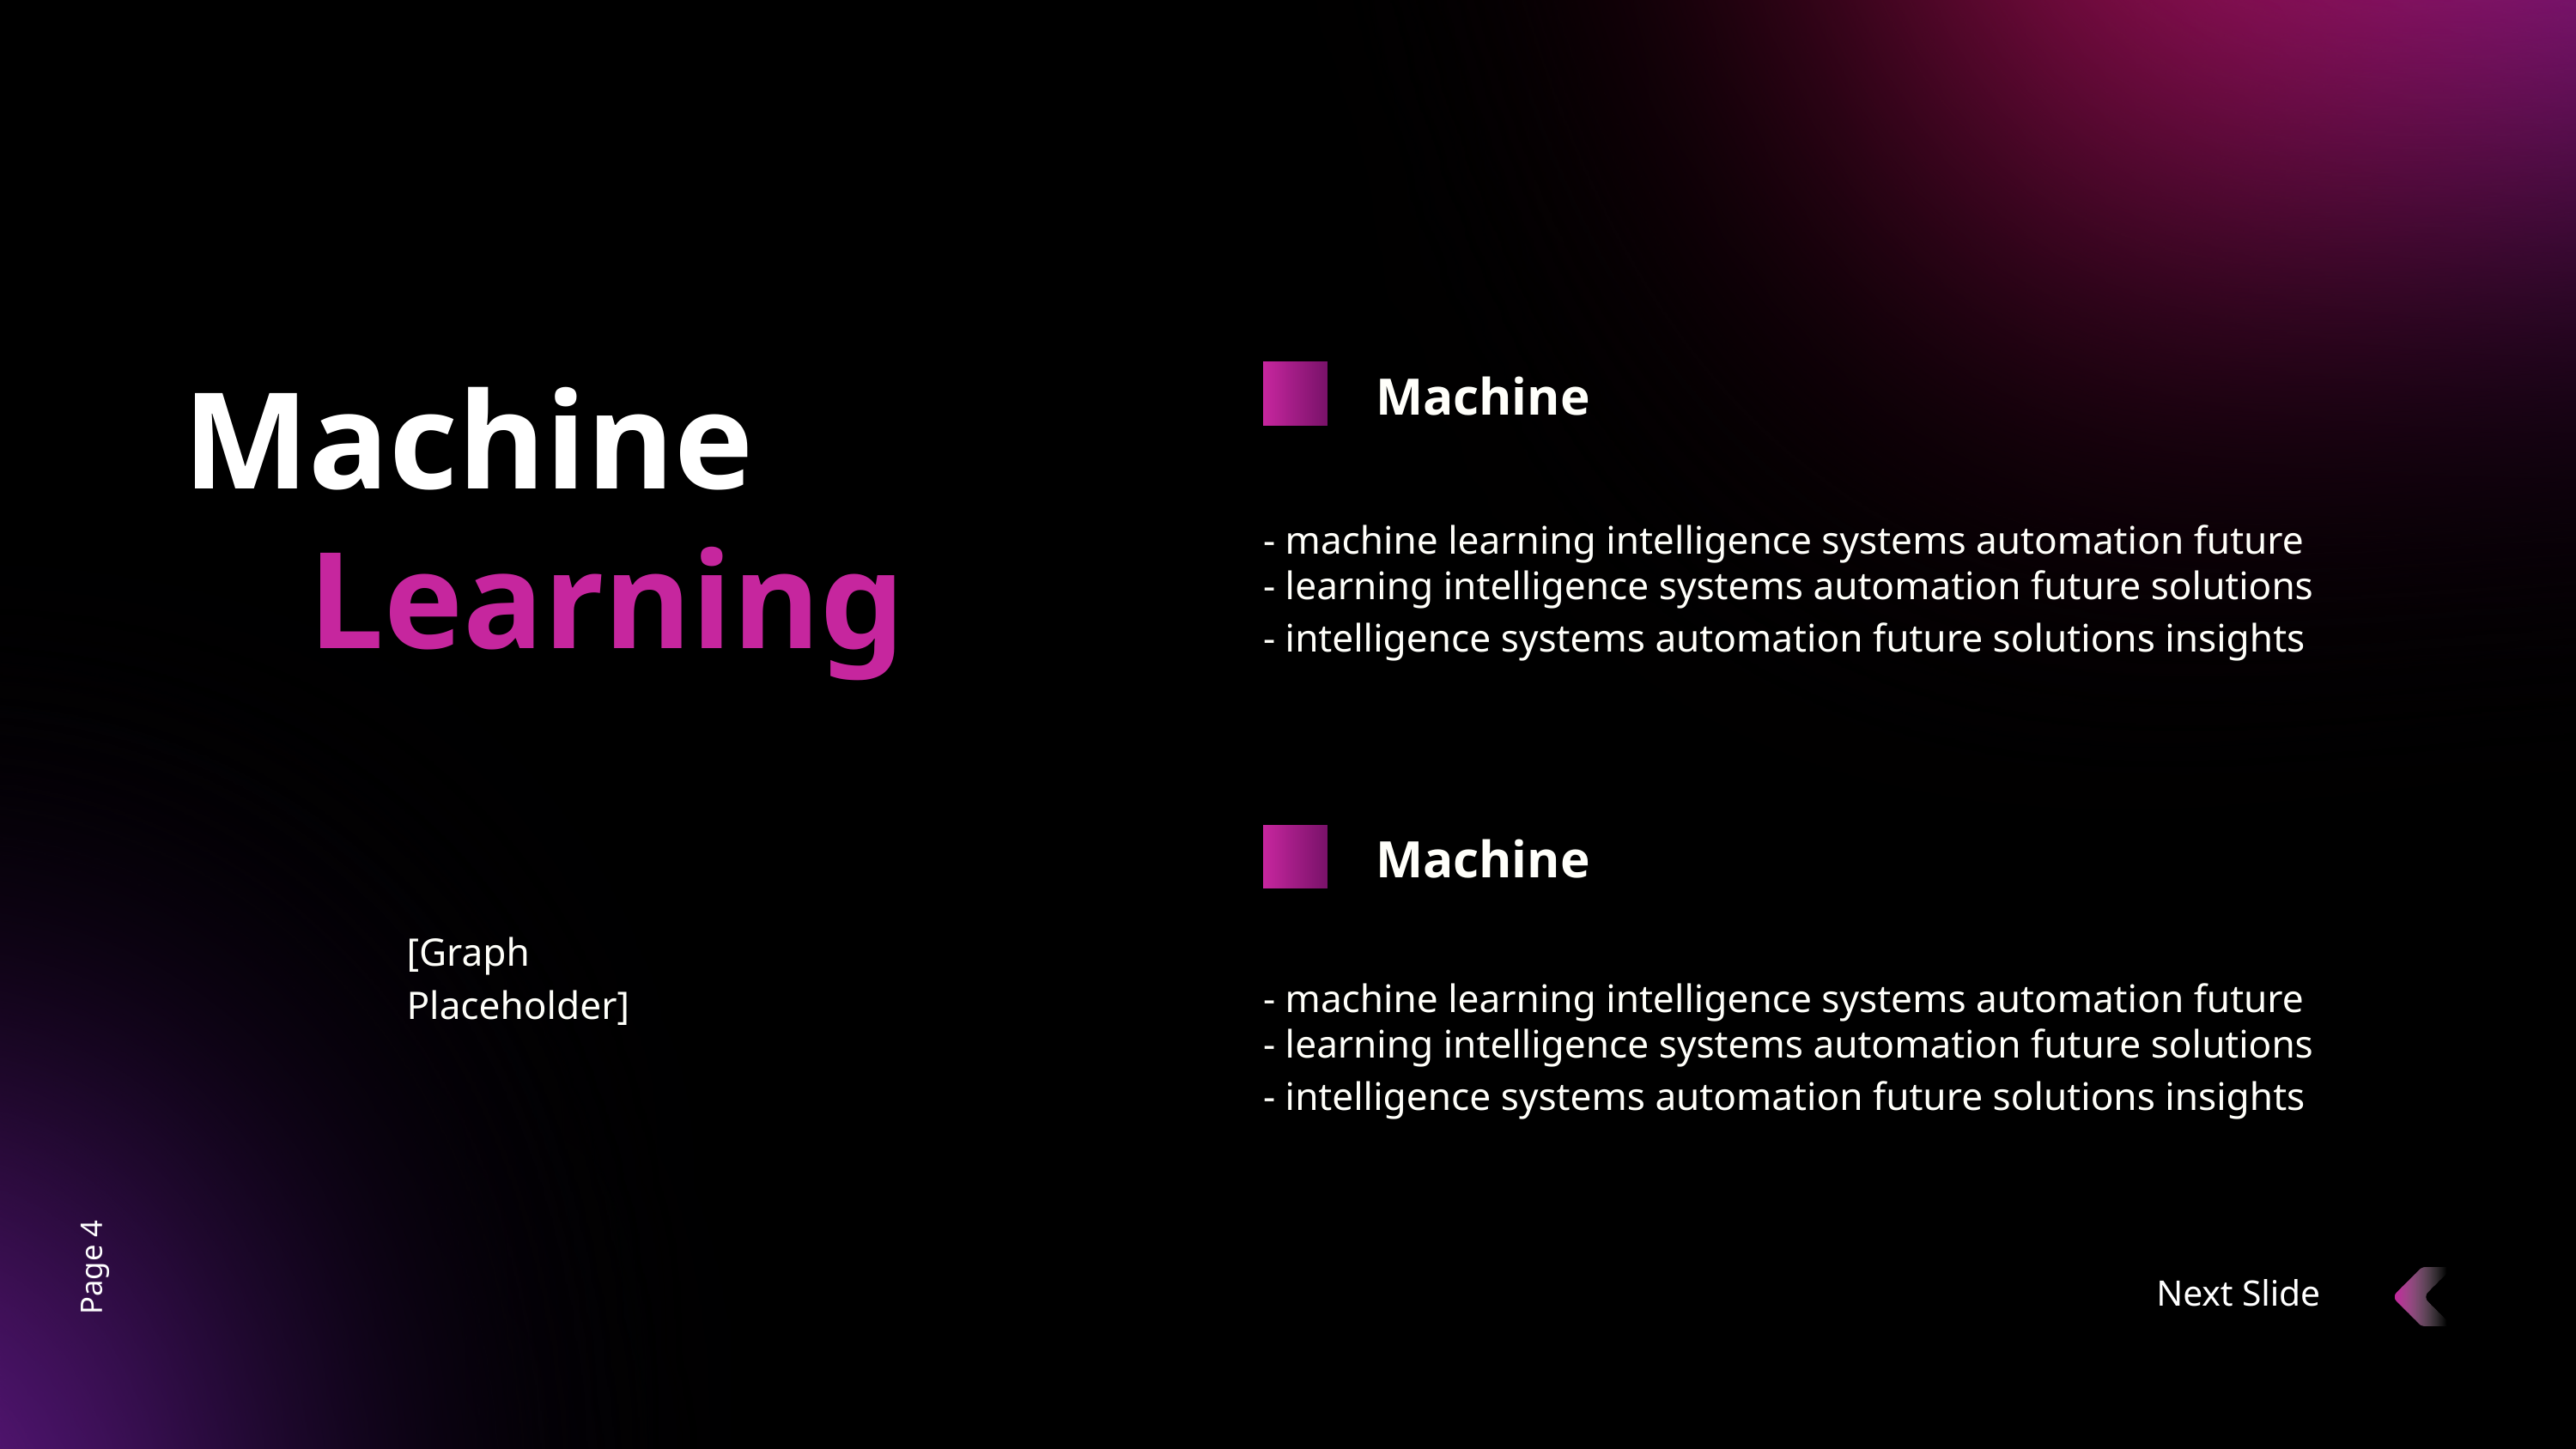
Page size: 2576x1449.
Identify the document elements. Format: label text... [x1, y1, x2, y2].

text_box - machine learning intelligence systems automation future - learning intelligence systems automation future solutions - intelligence systems automation future solutions insights [1262, 974, 2317, 1119]
text_box Learning [308, 537, 1247, 676]
text_box [0, 546, 731, 1449]
text_box Next Slide [2156, 1276, 2394, 1313]
text_box - machine learning intelligence systems automation future - learning intelligence systems automation future solutions - intelligence systems automation future solutions insights [1262, 516, 2317, 660]
text_box [2394, 1267, 2453, 1326]
text_box Machine [183, 376, 1140, 516]
text_box Page 4 [76, 1191, 108, 1343]
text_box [1262, 824, 1327, 889]
text_box [Graph Placeholder] [406, 920, 662, 1028]
text_box Machine [1376, 817, 2258, 888]
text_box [1262, 361, 1327, 427]
text_box [1246, 0, 2576, 825]
text_box Machine [1376, 355, 2258, 425]
